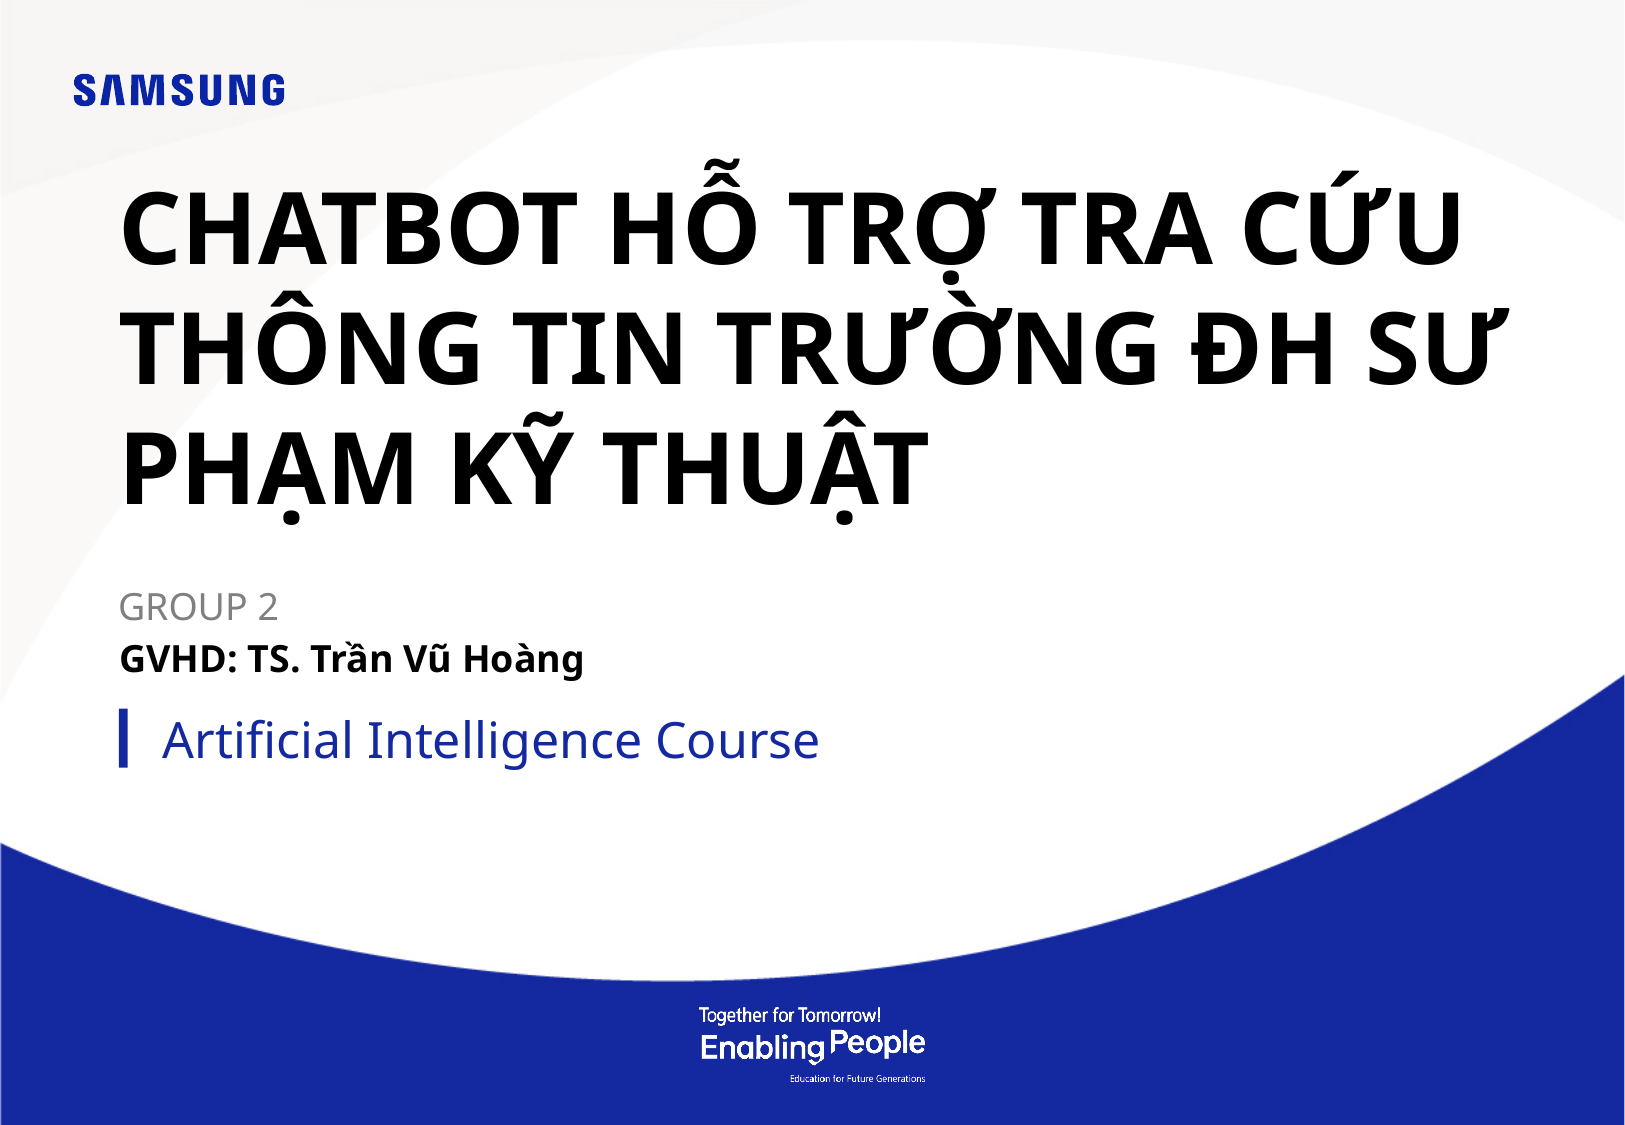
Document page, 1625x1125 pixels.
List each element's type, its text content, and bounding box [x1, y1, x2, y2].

title CHATBOT HỖ TRỢ TRA CỨU THÔNG TIN TRƯỜNG ĐH SƯ PHẠM KỸ THUẬT [118, 164, 1563, 528]
text_box GVHD: TS. Trần Vũ Hoàng [104, 627, 917, 688]
list GROUP 2 [118, 582, 1240, 628]
picture [0, 0, 1625, 1125]
